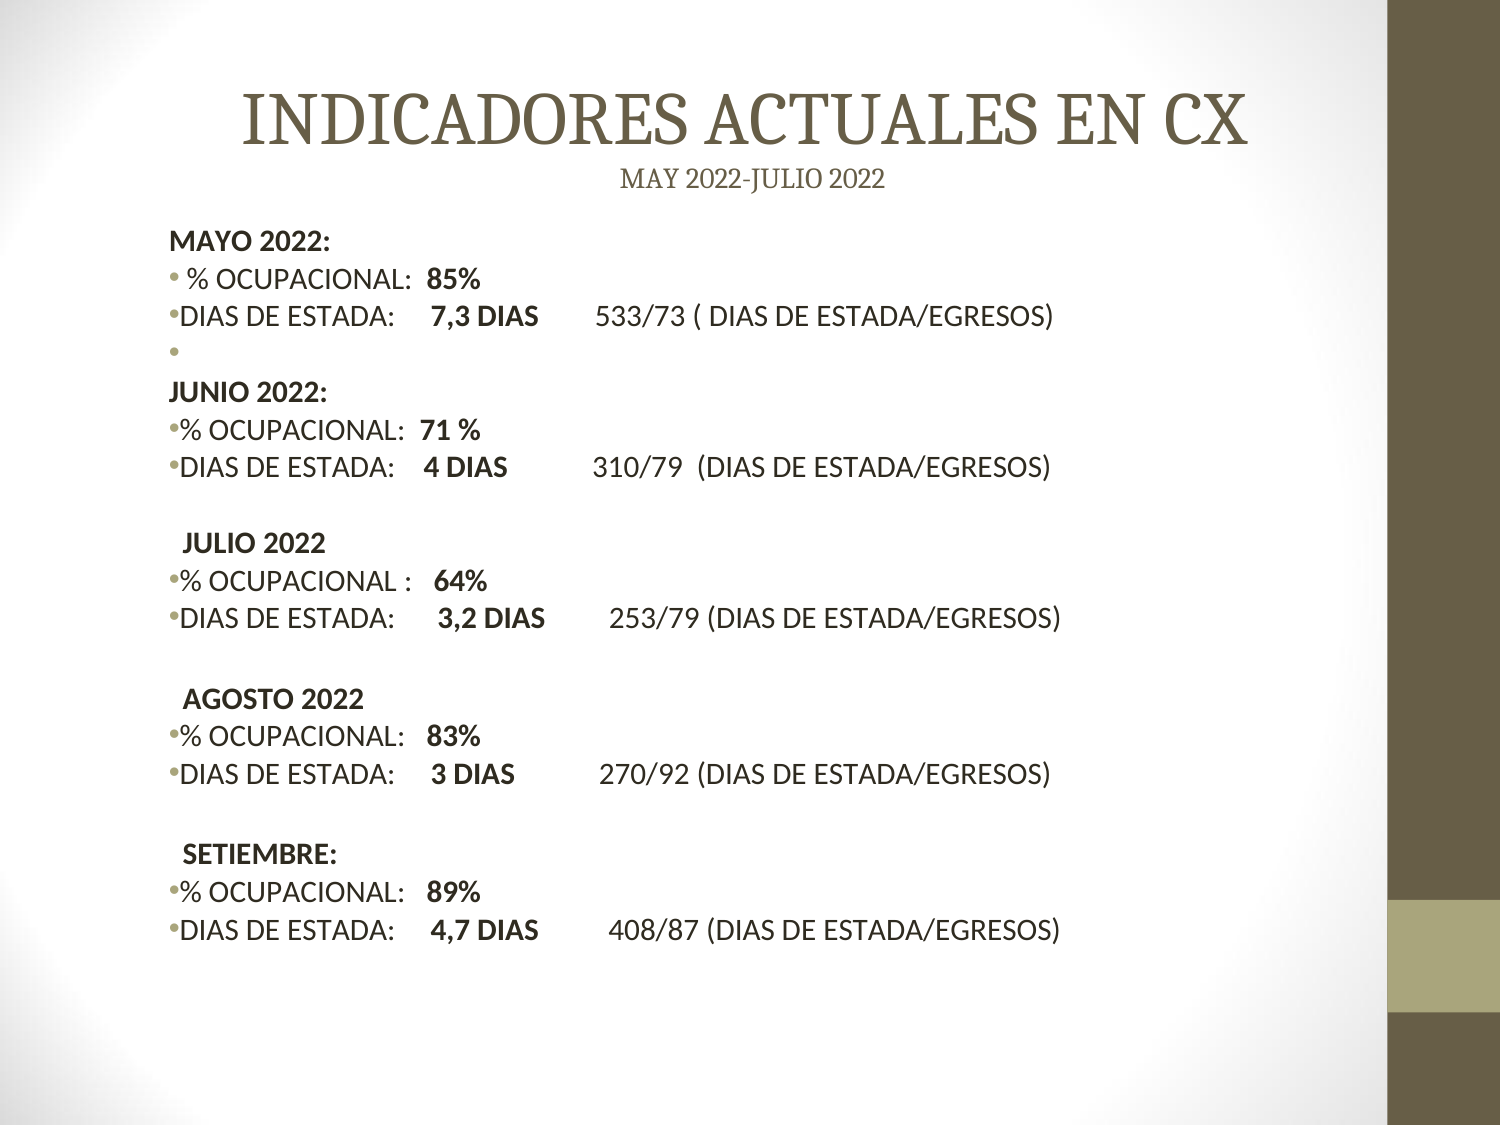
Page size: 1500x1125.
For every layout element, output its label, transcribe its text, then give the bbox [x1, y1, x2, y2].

text_box MAYO 2022: % OCUPACIONAL: 85% DIAS DE ESTADA: 7,3 DIAS 533/73 ( DIAS DE ESTADA/EGRESOS) JUNIO 2022: % OCUPACIONAL: 71 % DIAS DE ESTADA: 4 DIAS 310/79 (DIAS DE ESTADA/EGRESOS) JULIO 2022 % OCUPACIONAL : 64% DIAS DE ESTADA: 3,2 DIAS 253/79 (DIAS DE ESTADA/EGRESOS) AGOSTO 2022 % OCUPACIONAL: 83% DIAS DE ESTADA: 3 DIAS 270/92 (DIAS DE ESTADA/EGRESOS) SETIEMBRE: % OCUPACIONAL: 89% DIAS DE ESTADA: 4,7 DIAS 408/87 (DIAS DE ESTADA/EGRESOS) [134, 219, 1369, 988]
picture [0, 0, 1387, 1125]
title INDICADORES ACTUALES EN CX MAY 2022-JULIO 2022 [135, 90, 1370, 208]
